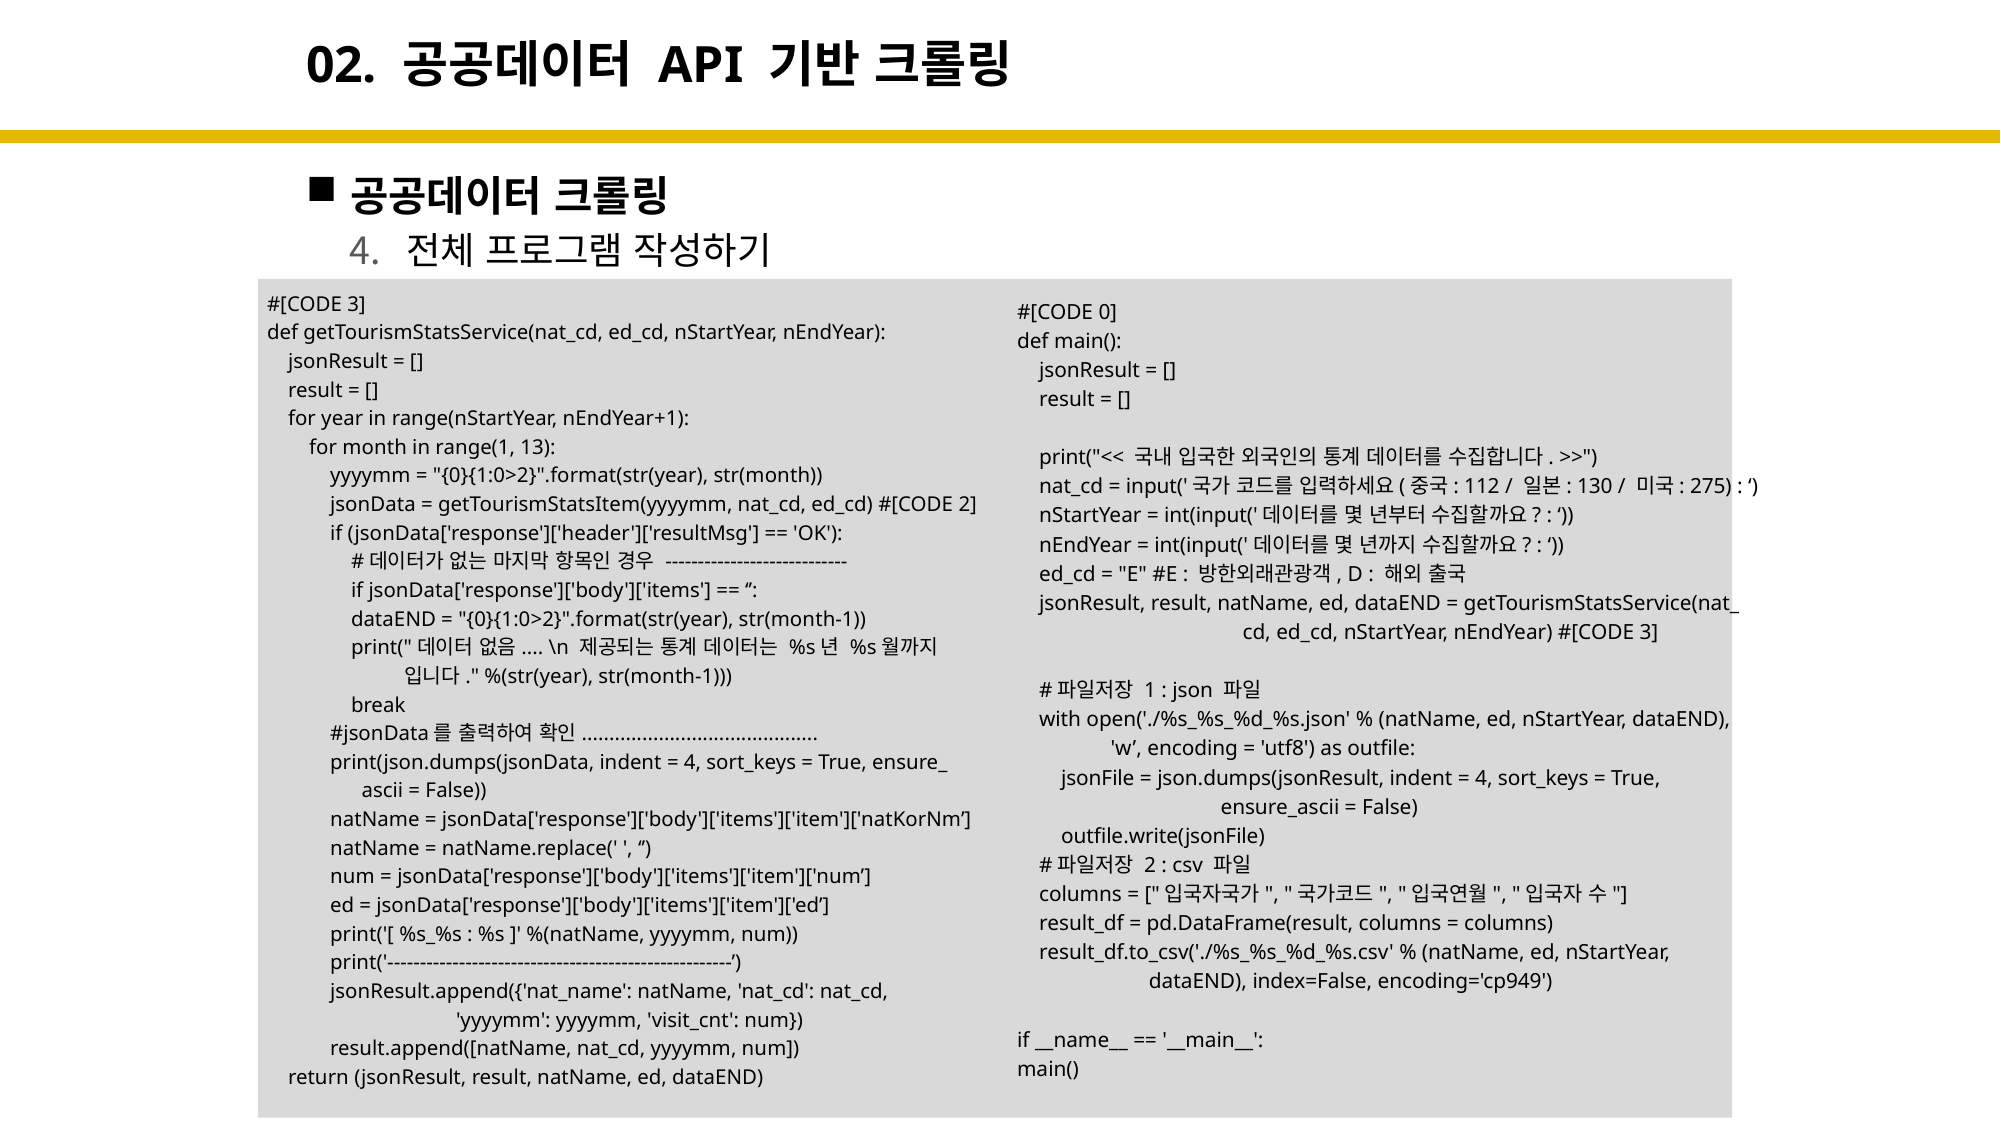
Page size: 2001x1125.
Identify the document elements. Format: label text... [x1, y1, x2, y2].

title 02. 공공데이터 API 기반 크롤링 [291, 17, 1532, 107]
text_box #[CODE 0] def main(): jsonResult = [] result = [] print("<< 국내 입국한 외국인의 통계 데이터를 수집합니다. >>") nat_cd = input('국가 코드를 입력하세요(중국: 112 / 일본: 130 / 미국: 275) : ‘) nStartYear = int(input('데이터를 몇 년부터 수집할까요? : ‘)) nEndYear = int(input('데이터를 몇 년까지 수집할까요? : ‘)) ed_cd = "E" #E : 방한외래관광객, D : 해외 출국 jsonResult, result, natName, ed, dataEND = getTourismStatsService(nat_ cd, ed_cd, nStartYear, nEndYear) #[CODE 3] #파일저장 1 : json 파일 with open('./%s_%s_%d_%s.json' % (natName, ed, nStartYear, dataEND), 'w’, encoding = 'utf8') as outfile: jsonFile = json.dumps(jsonResult, indent = 4, sort_keys = True, ensure_ascii = False) outfile.write(jsonFile) #파일저장 2 : csv 파일 columns = ["입국자국가", "국가코드", "입국연월", "입국자 수"] result_df = pd.DataFrame(result, columns = columns) result_df.to_csv('./%s_%s_%d_%s.csv' % (natName, ed, nStartYear, dataEND), index=False, encoding='cp949') if __name__ == '__main__': main() [958, 290, 1798, 1081]
text_box [256, 988, 1734, 1120]
text_box #[CODE 3] def getTourismStatsService(nat_cd, ed_cd, nStartYear, nEndYear): jsonResult = [] result = [] for year in range(nStartYear, nEndYear+1): for month in range(1, 13): yyyymm = "{0}{1:0>2}".format(str(year), str(month)) jsonData = getTourismStatsItem(yyyymm, nat_cd, ed_cd) #[CODE 2] if (jsonData['response']['header']['resultMsg'] == 'OK'): #데이터가 없는 마지막 항목인 경우 ---------------------------- if jsonData['response']['body']['items'] == ‘’: dataEND = "{0}{1:0>2}".format(str(year), str(month-1)) print("데이터 없음.... \n 제공되는 통계 데이터는 %s년 %s월까지 입니다." %(str(year), str(month-1))) break #jsonData를 출력하여 확인........................................... print(json.dumps(jsonData, indent = 4, sort_keys = True, ensure_ ascii = False)) natName = jsonData['response']['body']['items']['item']['natKorNm’] natName = natName.replace(' ', ‘’) num = jsonData['response']['body']['items']['item']['num’] ed = jsonData['response']['body']['items']['item']['ed’] print('[ %s_%s : %s ]' %(natName, yyyymm, num)) print('-----------------------------------------------------’) jsonResult.append({'nat_name': natName, 'nat_cd': nat_cd, 'yyyymm': yyyymm, 'visit_cnt': num}) result.append([natName, nat_cd, yyyymm, num]) return (jsonResult, result, natName, ed, dataEND) [208, 283, 1013, 988]
text_box [256, 277, 291, 283]
list 공공데이터 크롤링 전체 프로그램 작성하기 [291, 137, 1743, 290]
list 공공데이터 크롤링 전체 프로그램 작성하기 [291, 988, 958, 1035]
